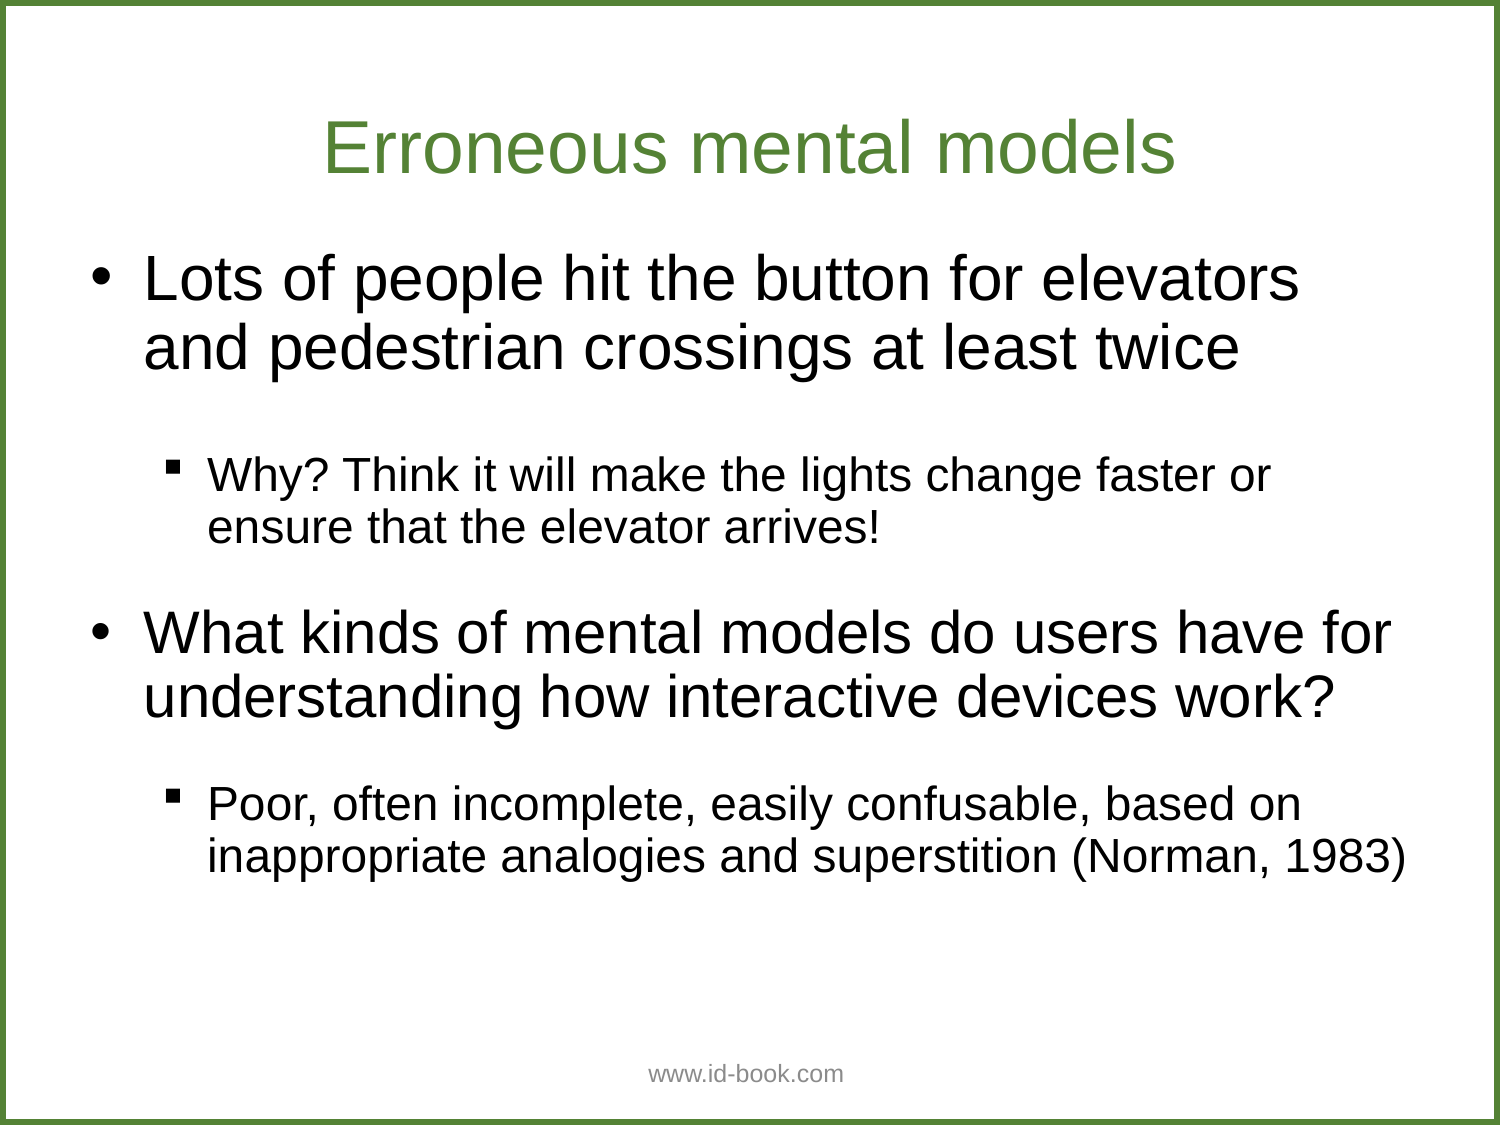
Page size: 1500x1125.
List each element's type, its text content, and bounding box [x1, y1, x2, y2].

list Lots of people hit the button for elevators and pedestrian crossings at least twice Why? Think it will make the lights change faster or ensure that the elevator arrives! What kinds of mental models do users have for understanding how interactive devices work? Poor, often incomplete, easily confusable, based on inappropriate analogies and superstition (Norman, 1983) [75, 237, 1425, 980]
footer www.id-book.com [512, 1042, 988, 1103]
title Erroneous mental models [112, 50, 1388, 237]
